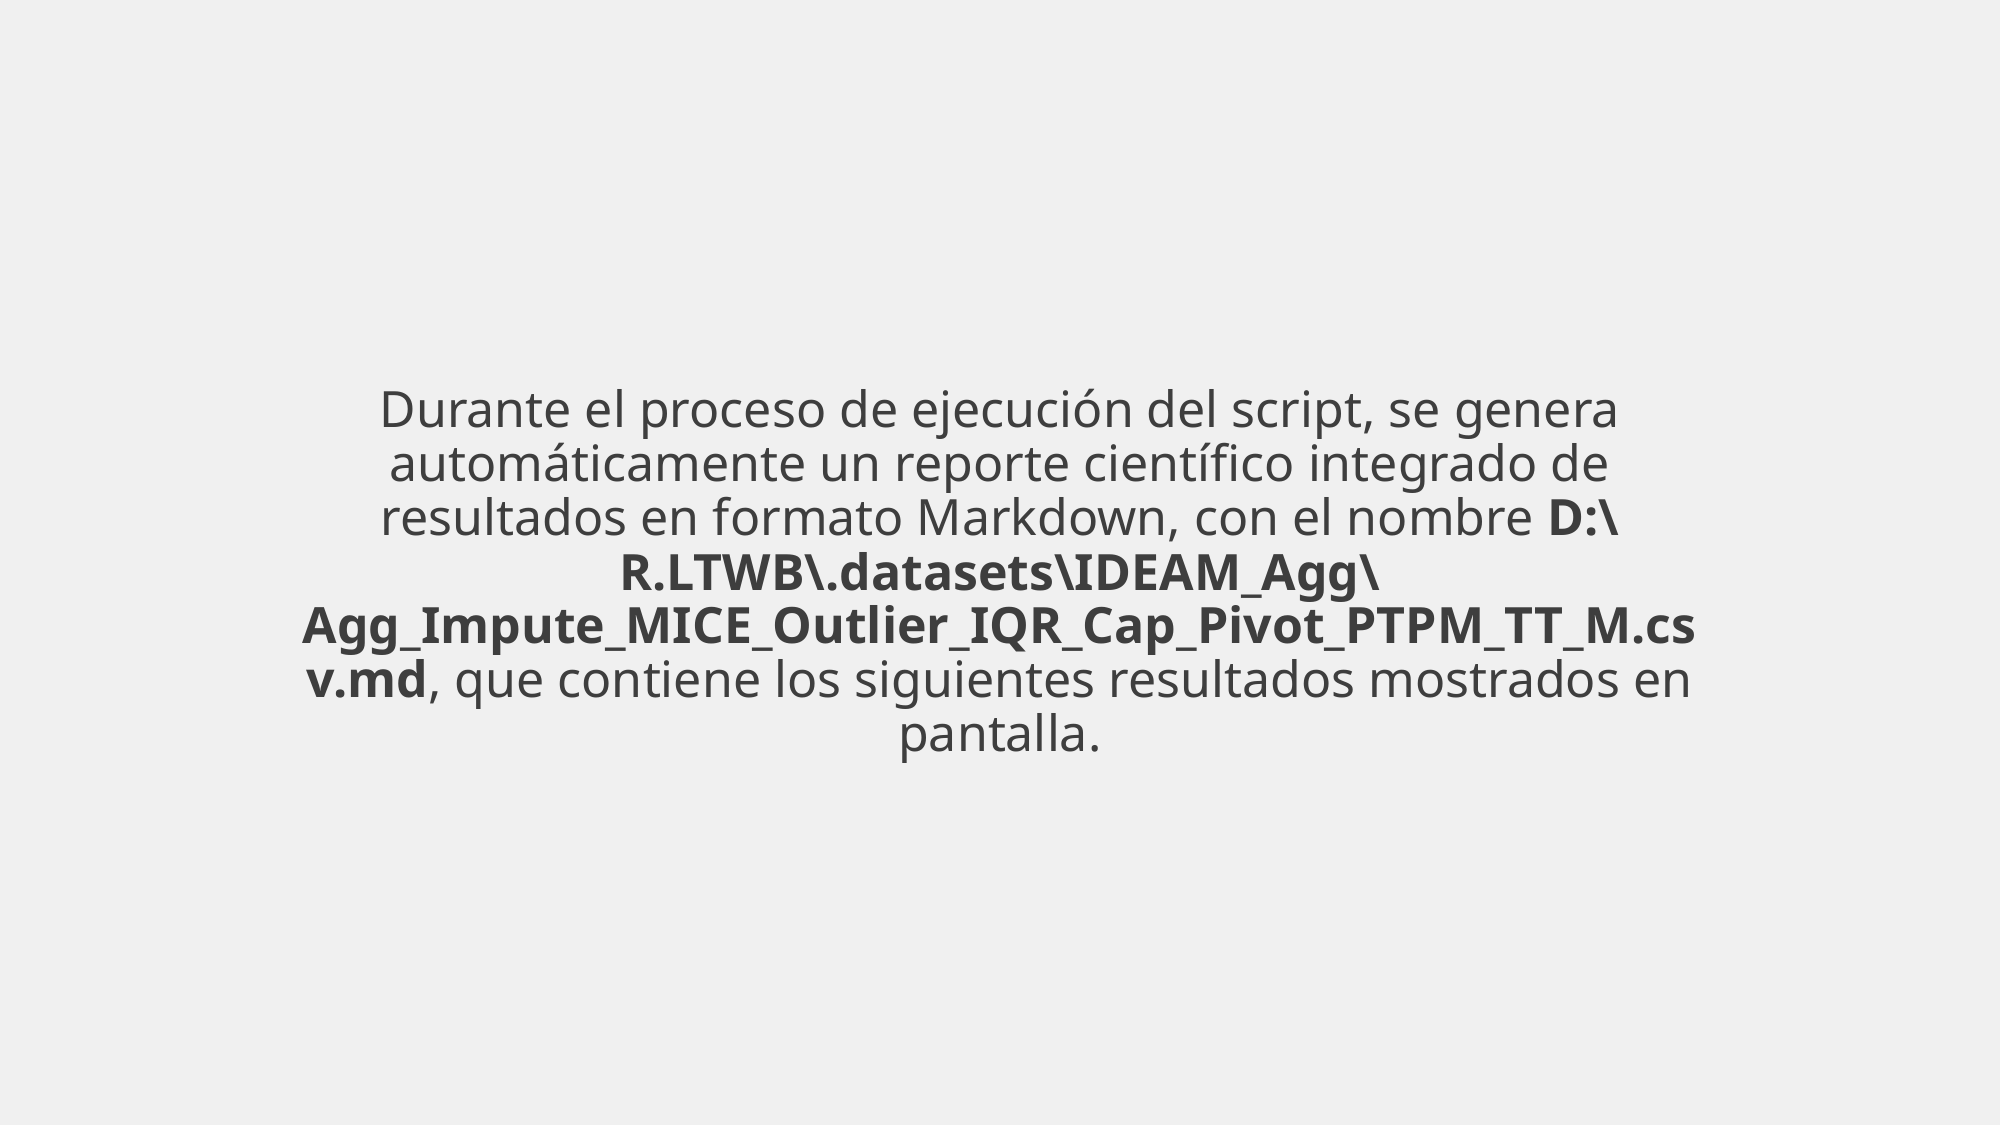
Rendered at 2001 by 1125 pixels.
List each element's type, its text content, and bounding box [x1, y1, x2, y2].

title Durante el proceso de ejecución del script, se genera automáticamente un reporte científico integrado de resultados en formato Markdown, con el nombre D:\R.LTWB\.datasets\IDEAM_Agg\Agg_Impute_MICE_Outlier_IQR_Cap_Pivot_PTPM_TT_M.csv.md, que contiene los siguientes resultados mostrados en pantalla. [280, 377, 1720, 727]
